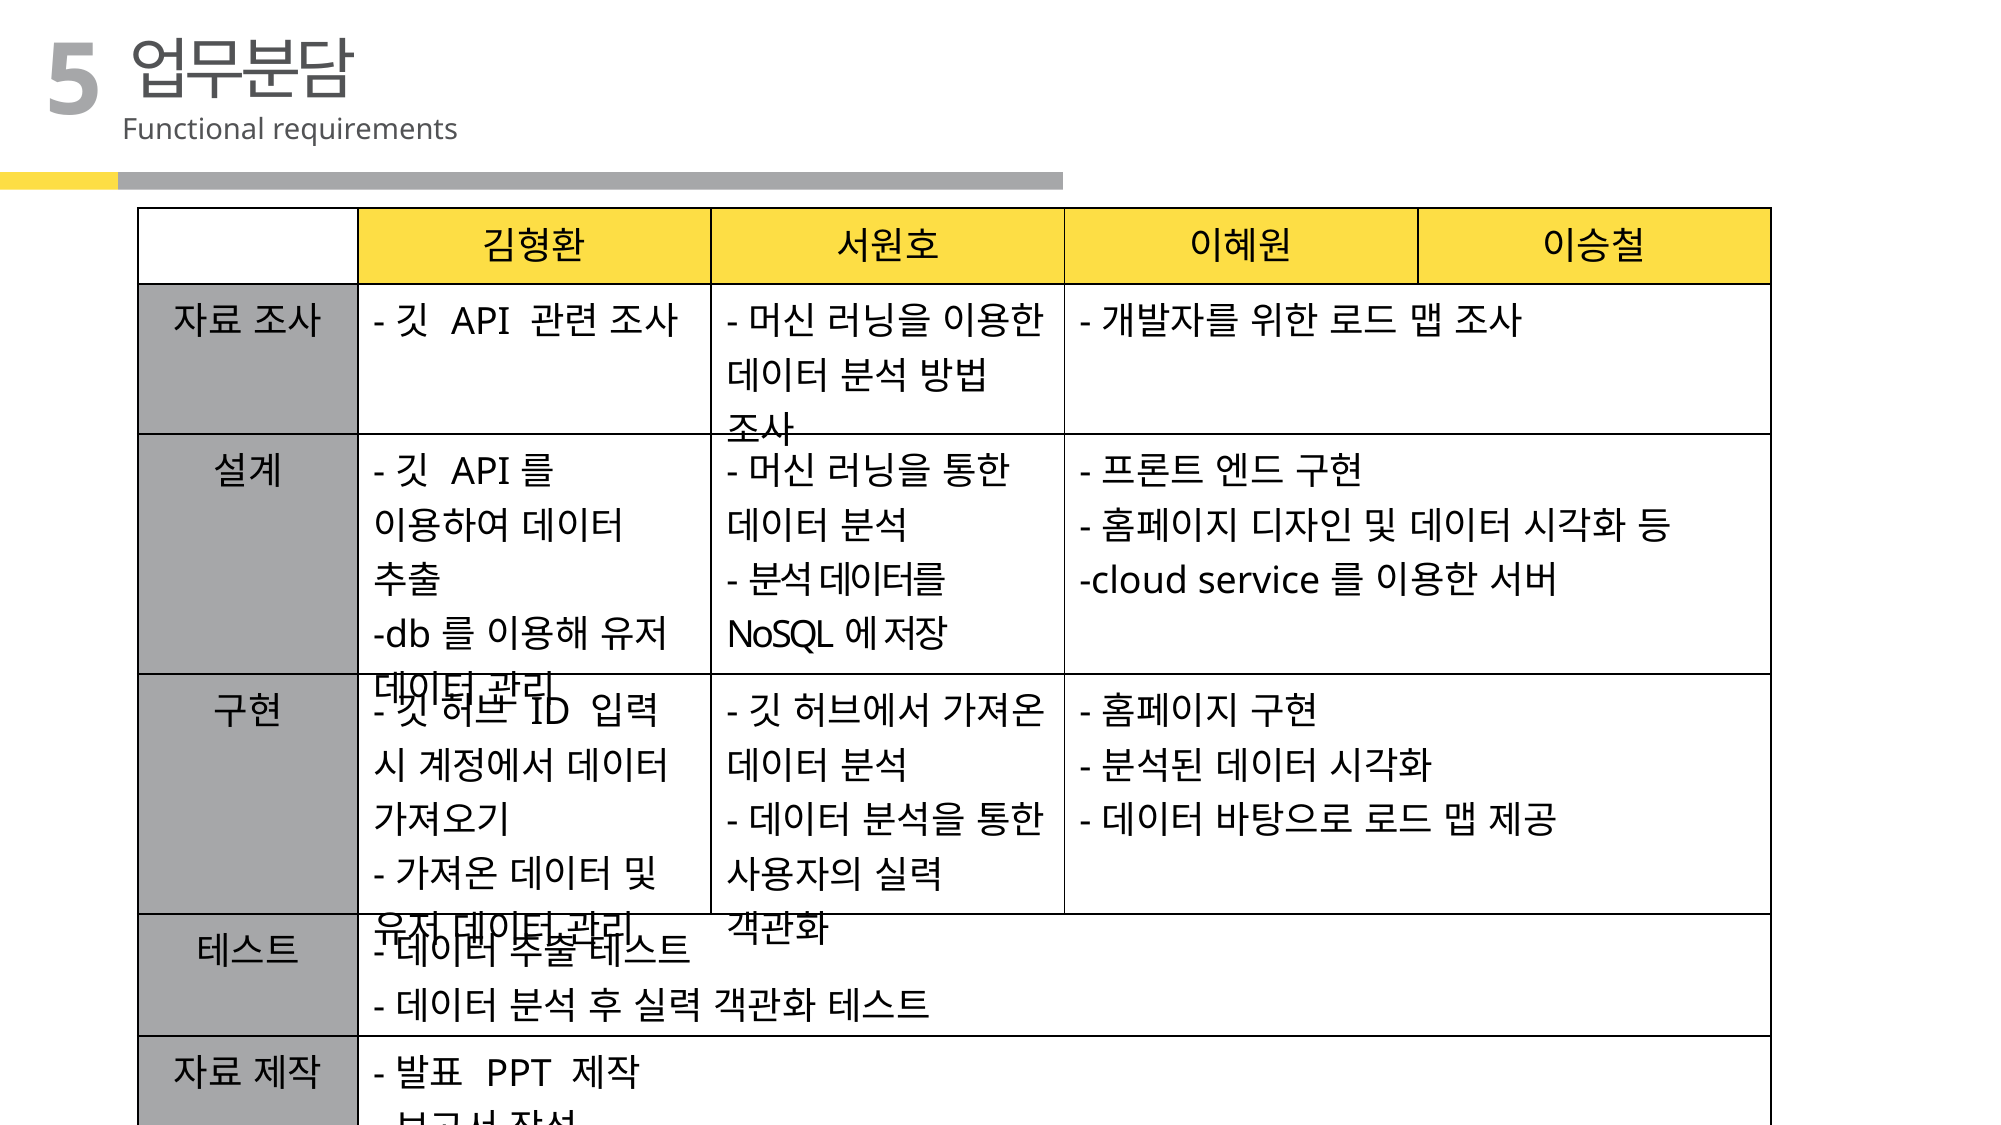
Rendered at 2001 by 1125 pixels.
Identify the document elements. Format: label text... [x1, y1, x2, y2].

table_cell 테스트 [139, 915, 357, 1035]
table_cell -개발자를 위한 로드 맵 조사 [1065, 285, 1770, 433]
table_cell -데이터 추출 테스트 -데이터 분석 후 실력 객관화 테스트 [359, 915, 1770, 1035]
table_cell -머신 러닝을 통한 데이터 분석 -분석 데이터를 NoSQL에 저장 [712, 435, 1064, 673]
table_cell -깃 API 관련 조사 [359, 285, 710, 433]
table_cell -홈페이지 구현 -분석된 데이터 시각화 -데이터 바탕으로 로드 맵 제공 [1065, 675, 1770, 913]
table_header [139, 209, 357, 283]
table_header 김형환 [359, 209, 710, 283]
table_cell 자료 조사 [139, 285, 357, 433]
text_box [119, 171, 1064, 191]
text_box [0, 171, 119, 191]
table_cell 구현 [139, 675, 357, 913]
table_header 이혜원 [1065, 209, 1417, 283]
table_cell -깃 허브 ID 입력 시 계정에서 데이터 가져오기 -가져온 데이터 및 유저 데이터 관리 [359, 675, 710, 913]
table_cell 설계 [139, 435, 357, 673]
text_box 업무분담 [118, 19, 372, 103]
table_cell -프론트 엔드 구현 -홈페이지 디자인 및 데이터 시각화 등 -cloud service를 이용한 서버 [1065, 435, 1770, 673]
text_box Functional requirements [107, 103, 473, 153]
table_cell -깃 허브에서 가져온 데이터 분석 -데이터 분석을 통한 사용자의 실력 객관화 [712, 675, 1064, 913]
table_cell -발표 PPT 제작 -보고서 작성 [359, 1037, 1770, 1125]
table_cell -머신 러닝을 이용한 데이터 분석 방법 조사 [712, 285, 1064, 433]
text_box 5 [30, 7, 118, 143]
table_cell 자료 제작 [139, 1037, 357, 1125]
table_header 서원호 [712, 209, 1064, 283]
table_header 이승철 [1419, 209, 1770, 283]
table_cell -깃 API를 이용하여 데이터 추출 -db를 이용해 유저 데이터 관리 [359, 435, 710, 673]
